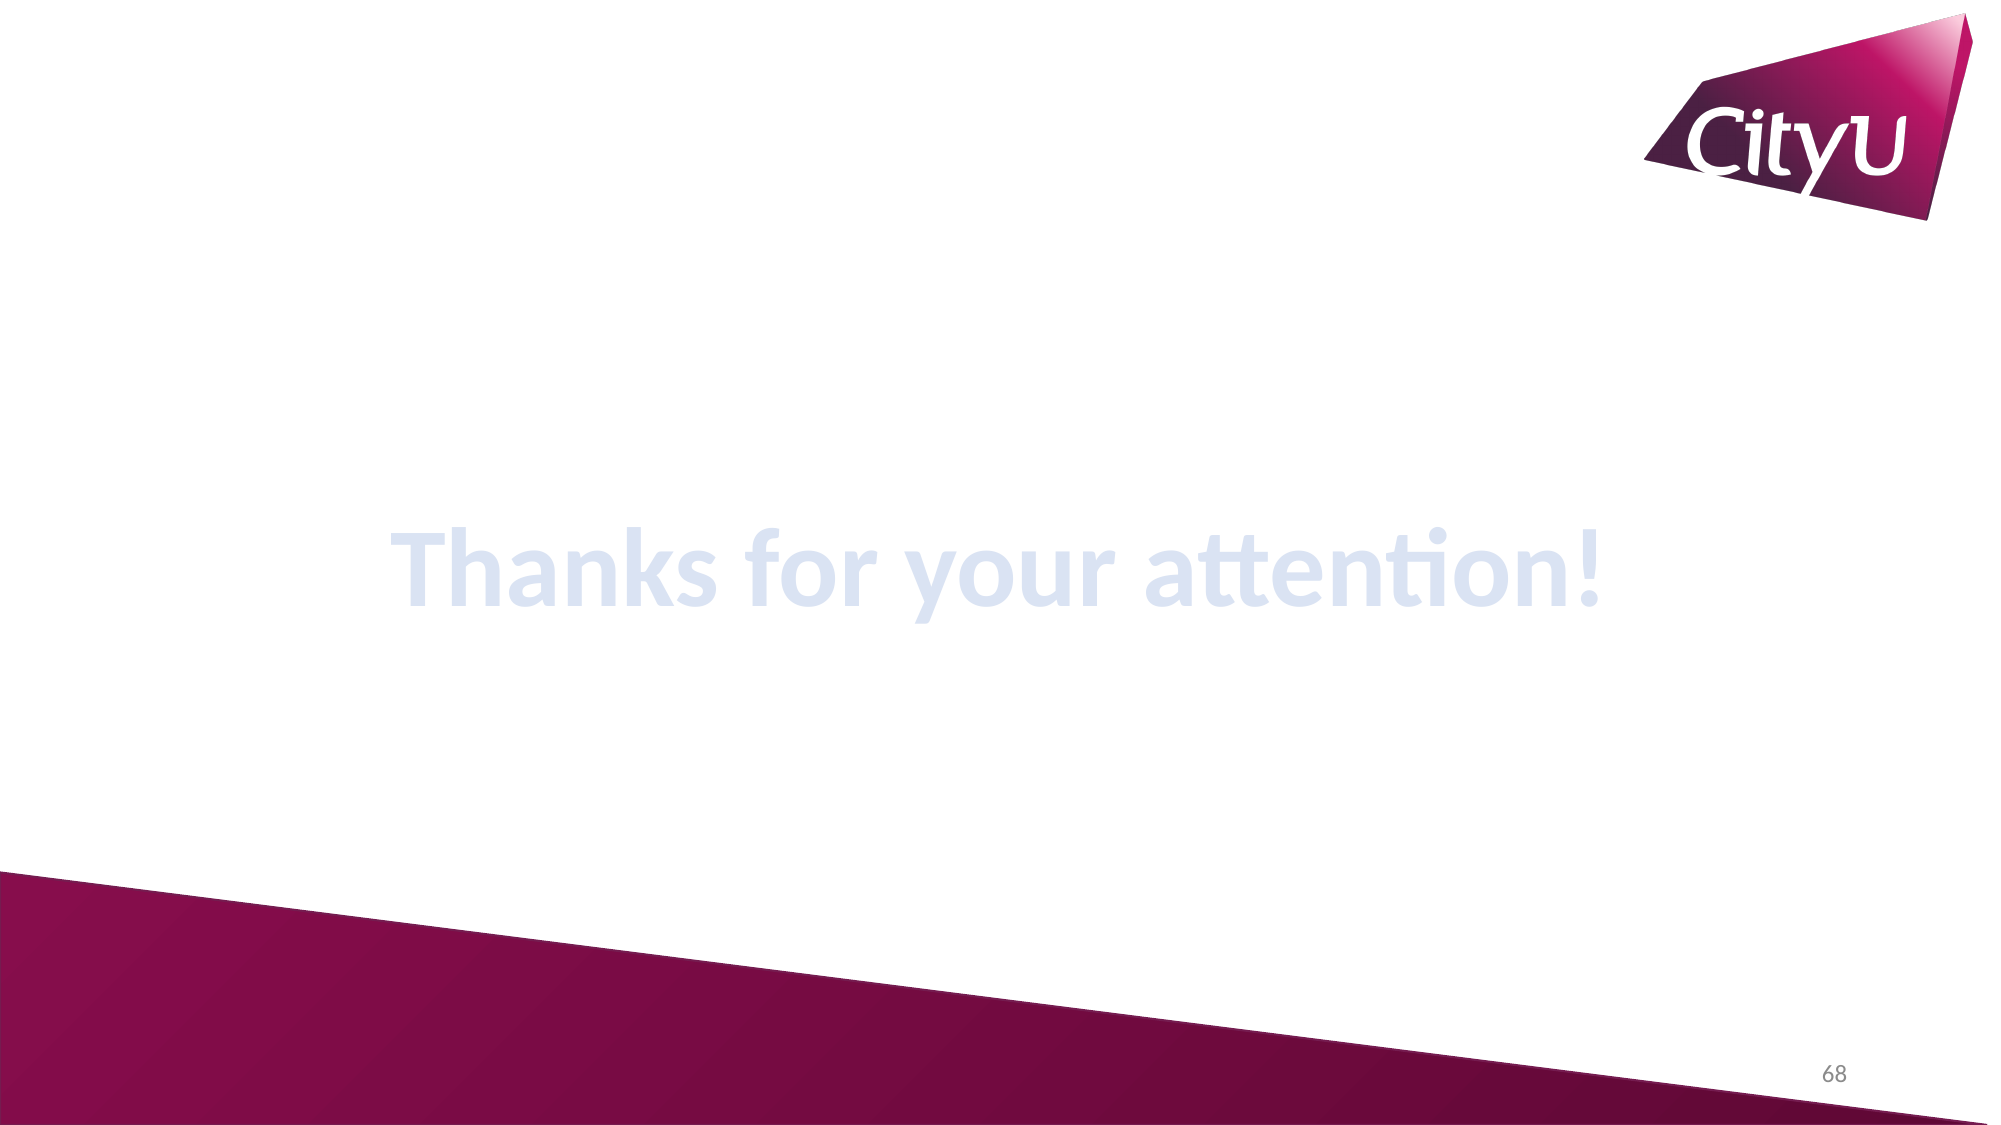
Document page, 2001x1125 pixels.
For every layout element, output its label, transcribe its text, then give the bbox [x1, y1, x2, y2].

text_box [0, 871, 1988, 1125]
picture [1644, 13, 1973, 221]
slide_number 68 [1412, 1042, 1863, 1103]
text_box Thanks for your attention! [374, 486, 1625, 637]
